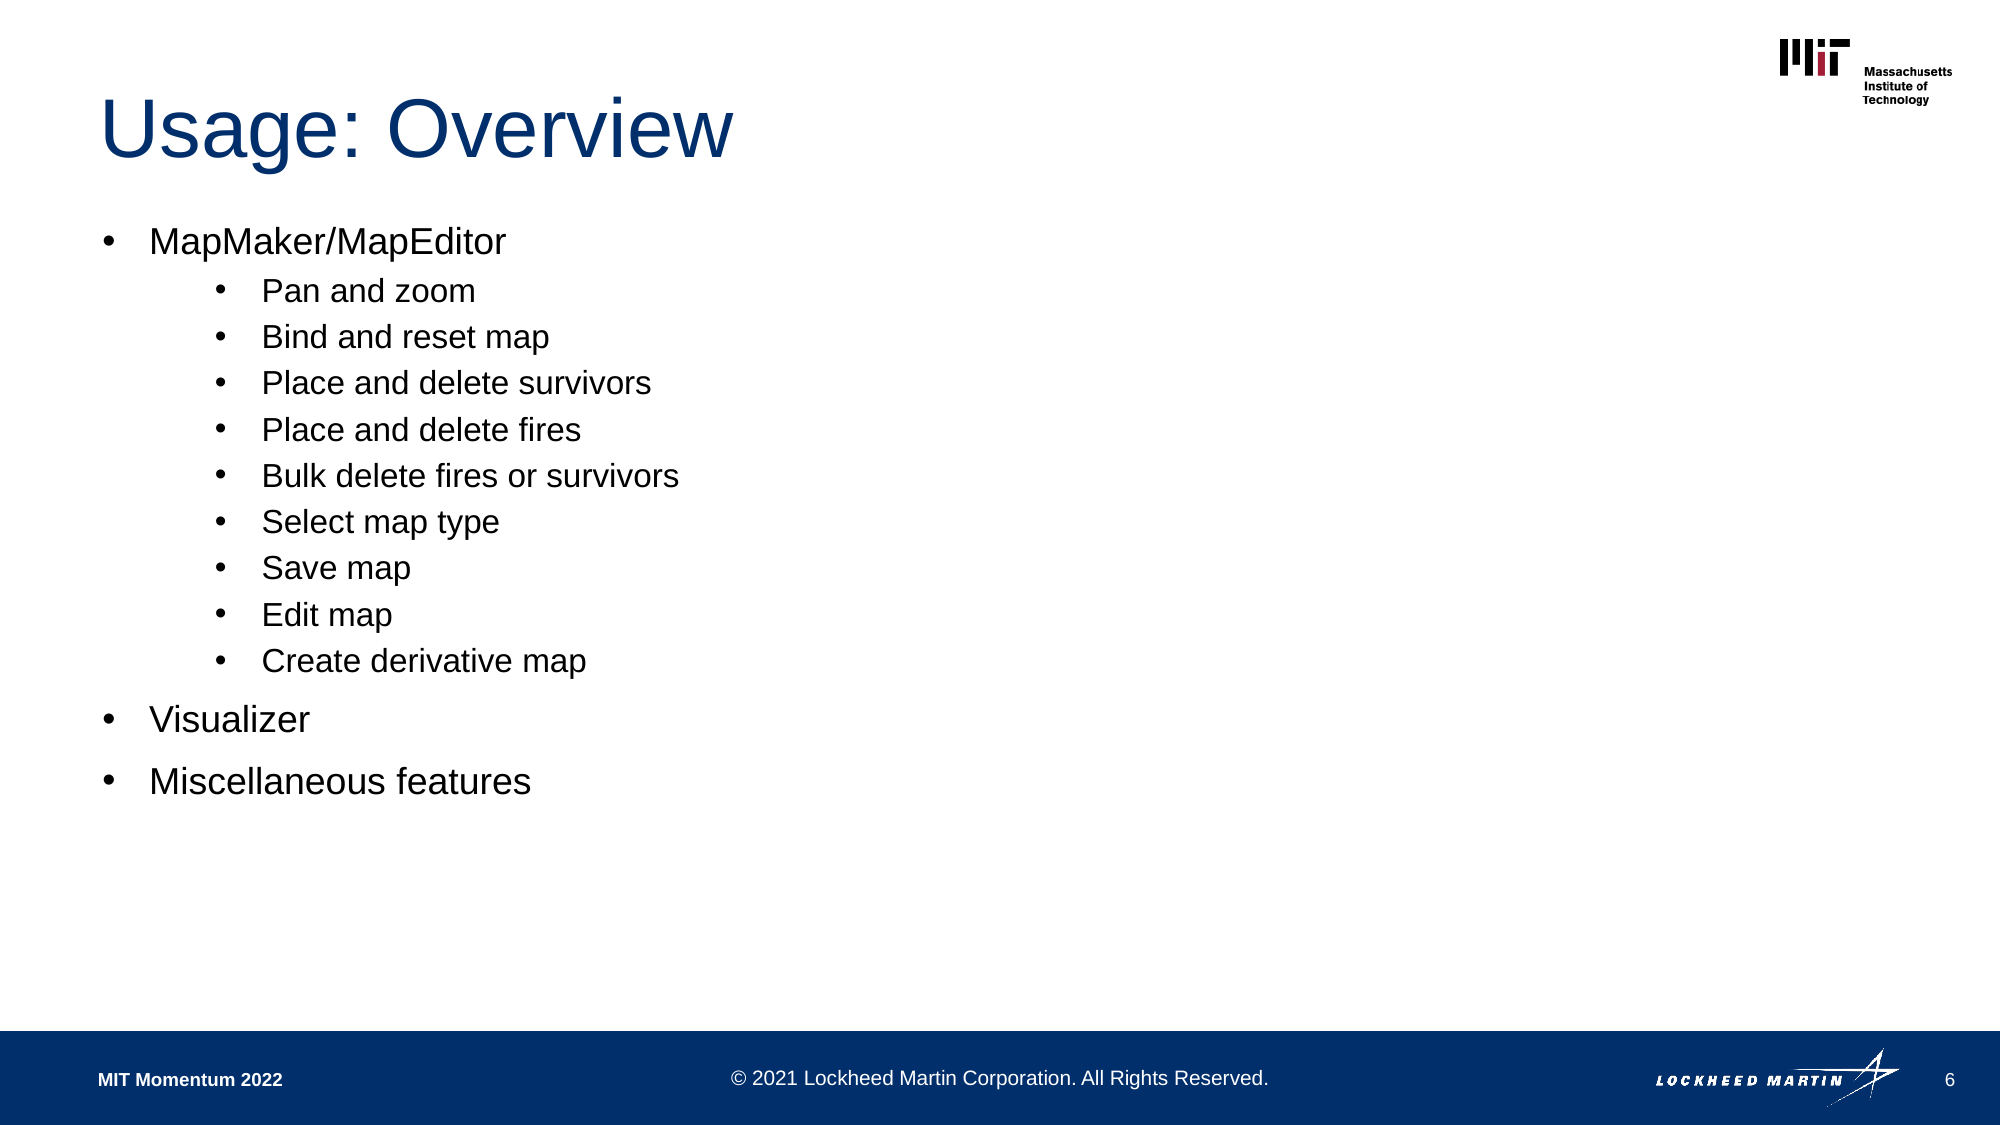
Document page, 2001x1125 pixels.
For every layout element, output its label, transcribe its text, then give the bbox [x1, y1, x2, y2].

picture [1775, 38, 1966, 118]
picture [1656, 1048, 1900, 1108]
list MapMaker/MapEditor Pan and zoom Bind and reset map Place and delete survivors Place and delete fires Bulk delete fires or survivors Select map type Save map Edit map Create derivative map Visualizer Miscellaneous features [87, 215, 1912, 935]
title Usage: Overview [84, 77, 1810, 191]
